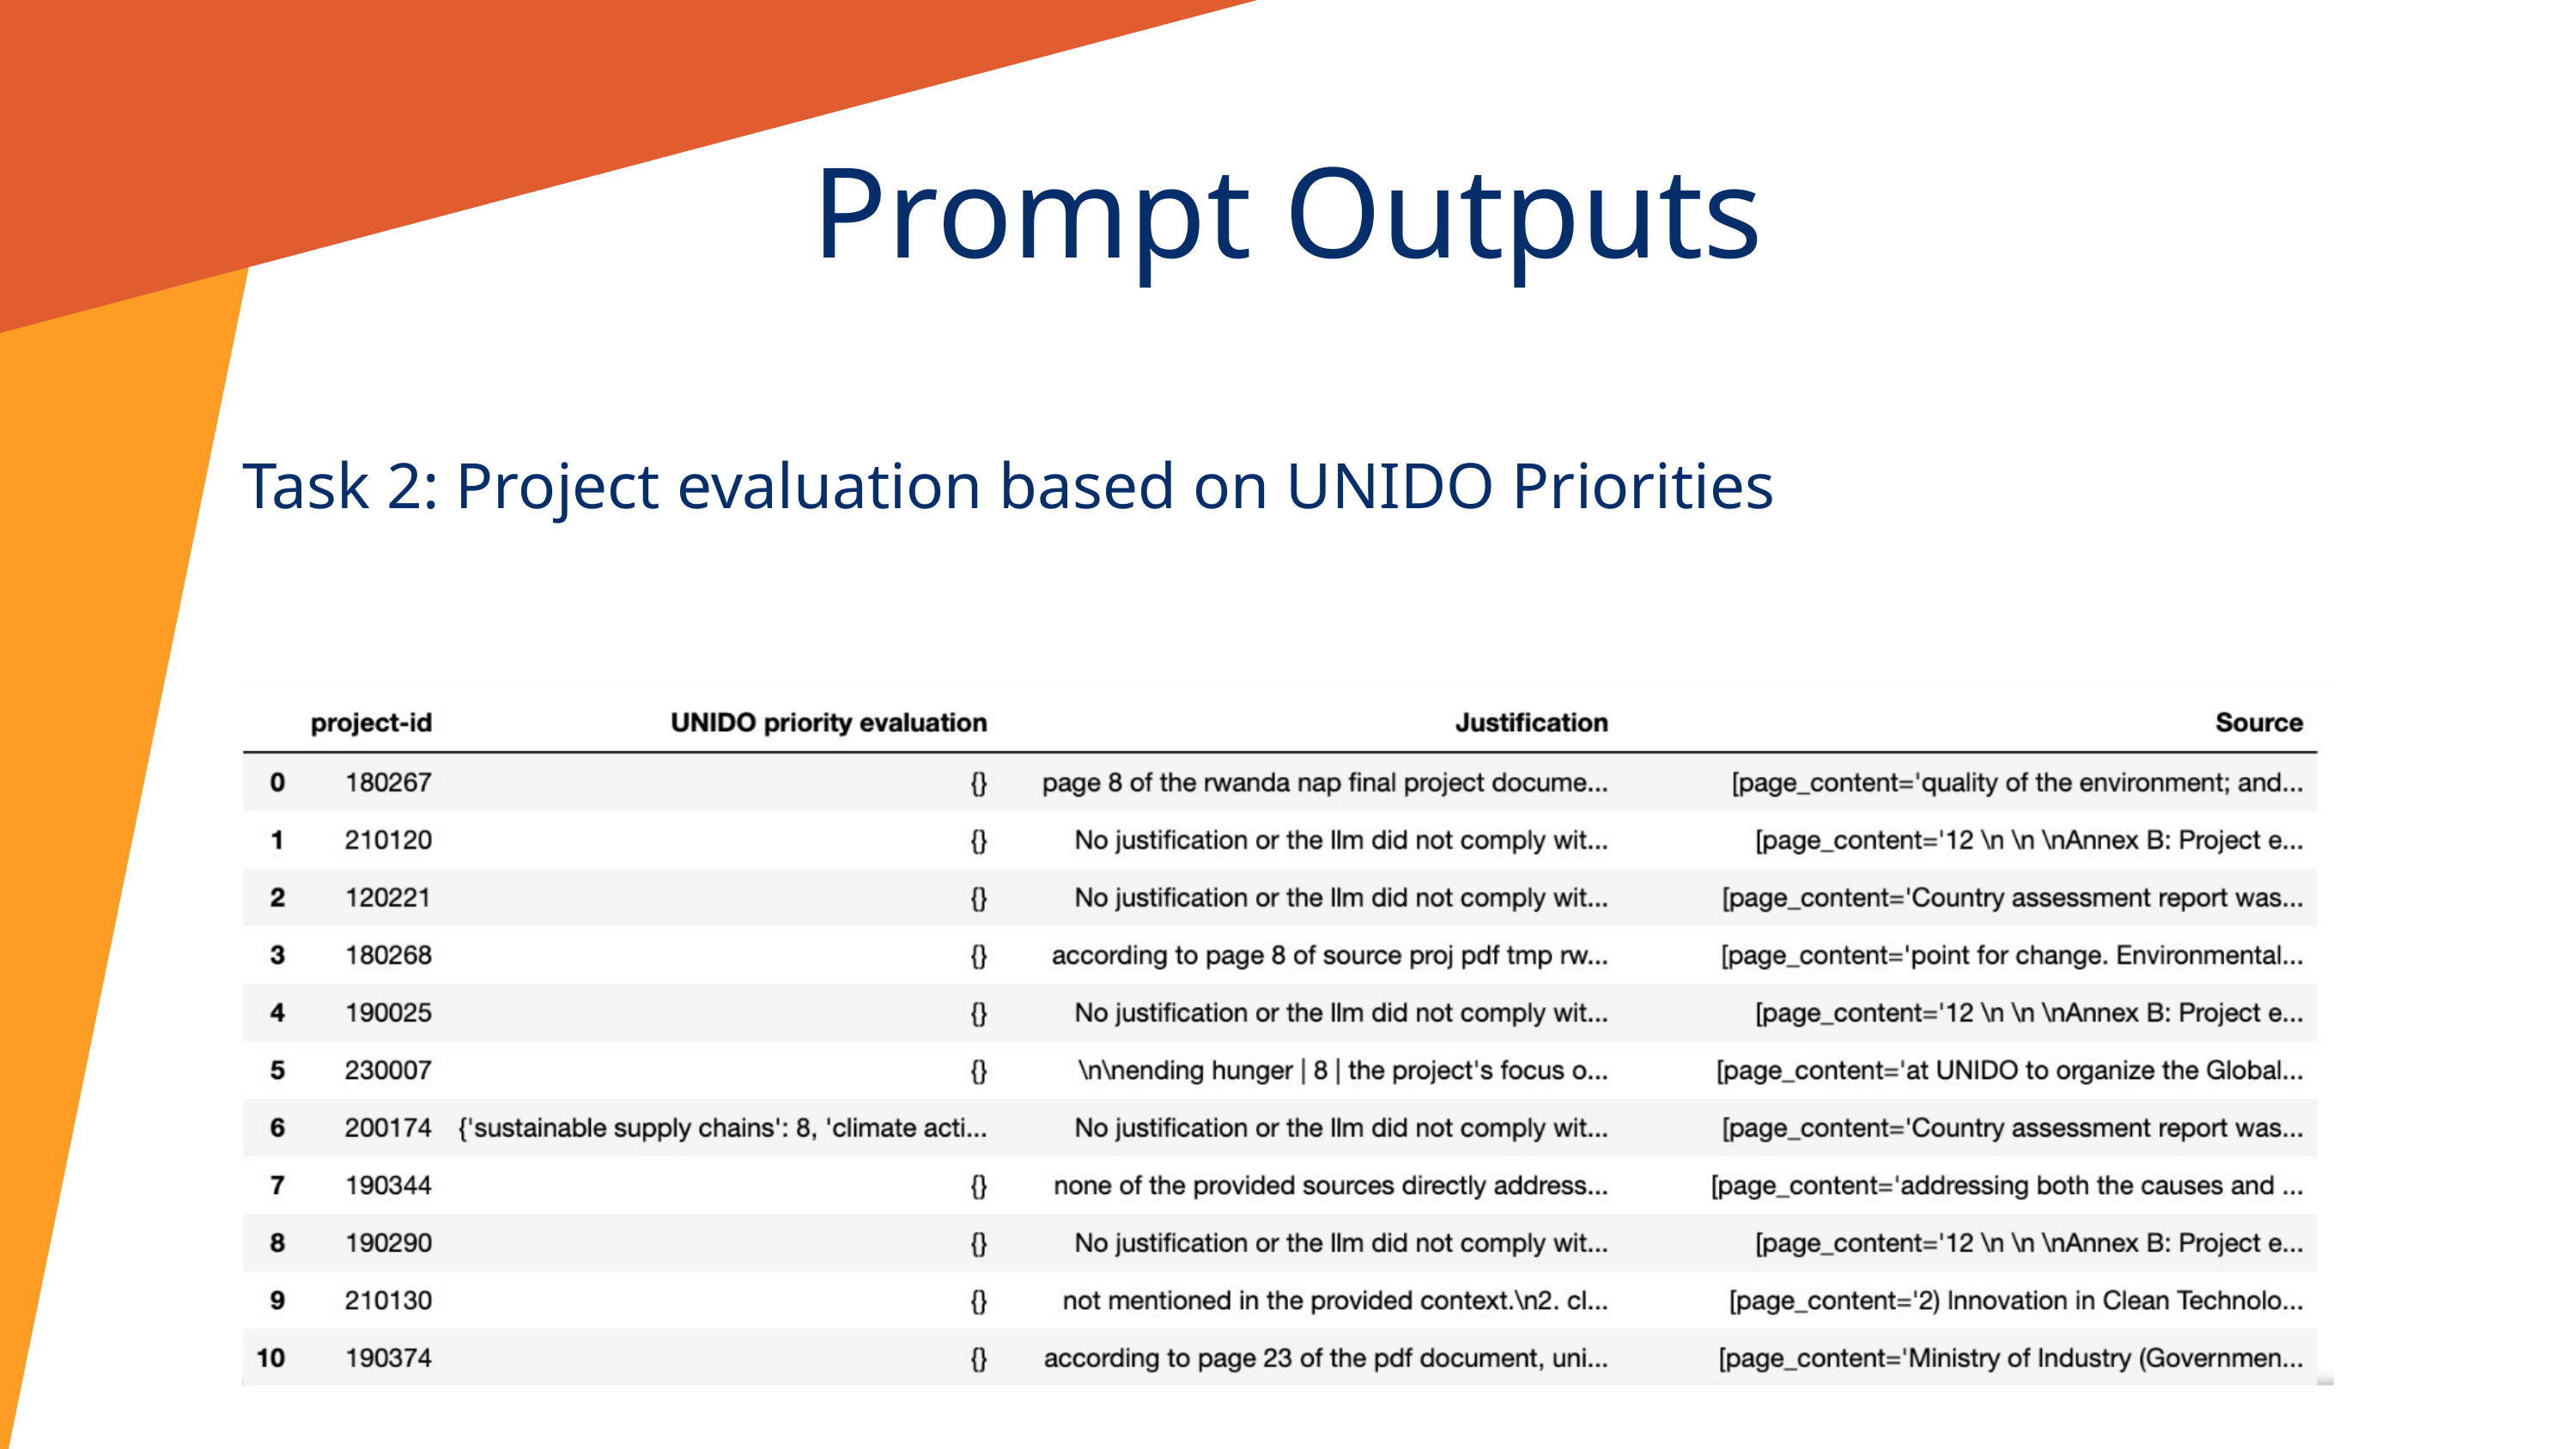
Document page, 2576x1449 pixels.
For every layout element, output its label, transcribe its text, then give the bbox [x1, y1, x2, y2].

text_box [242, 681, 2334, 1393]
text_box Prompt Outputs [681, 132, 1895, 283]
text_box [0, 0, 1258, 333]
text_box Task 2: Project evaluation based on UNIDO Priorities [242, 433, 1858, 522]
text_box [0, 268, 249, 1449]
